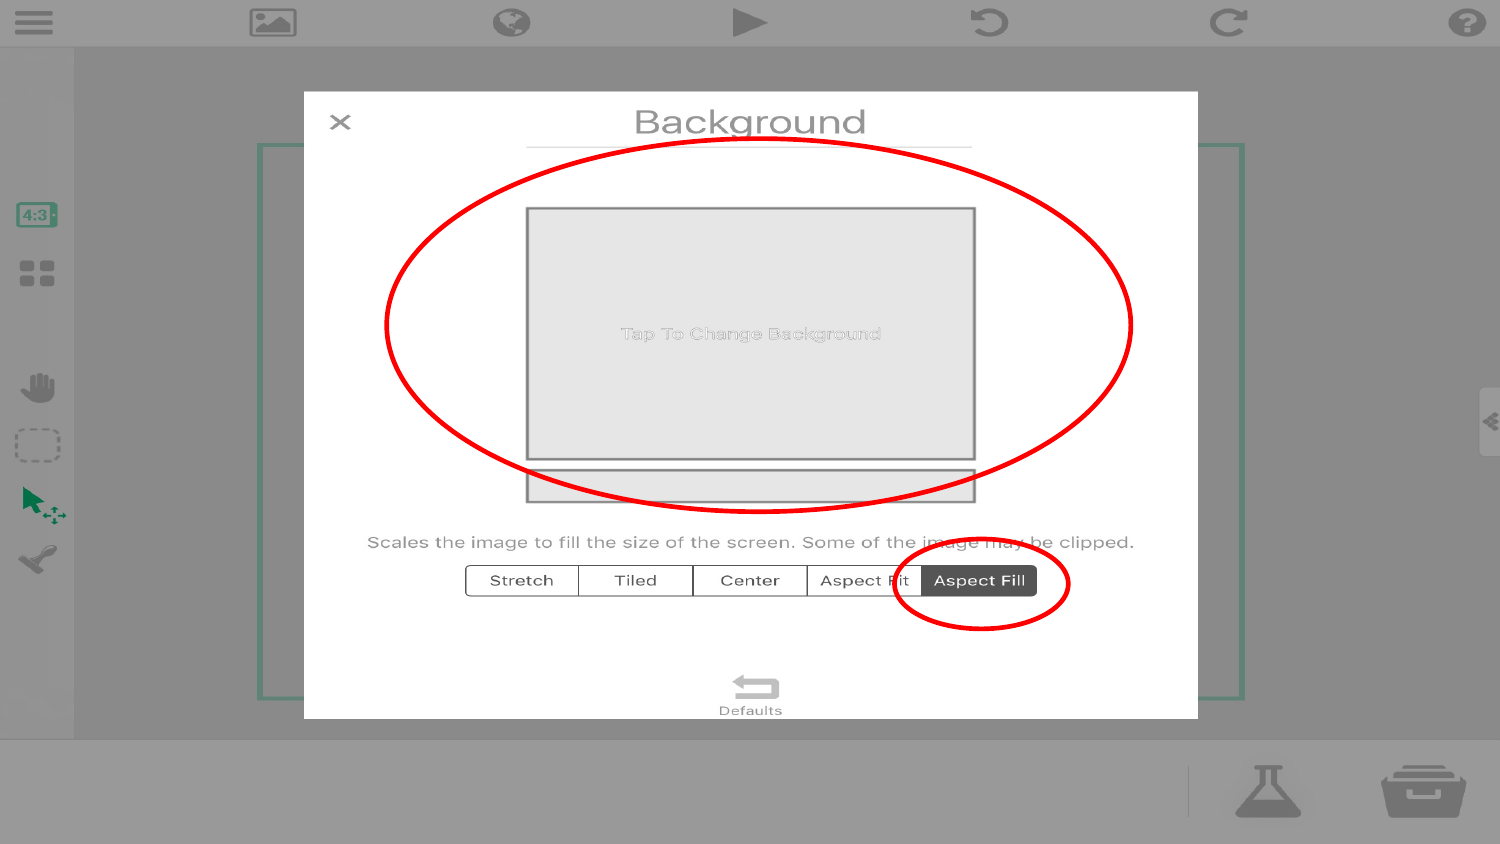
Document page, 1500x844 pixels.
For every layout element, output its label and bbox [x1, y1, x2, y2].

text_box [894, 538, 1069, 629]
text_box [386, 138, 1131, 512]
picture [0, 0, 1500, 844]
